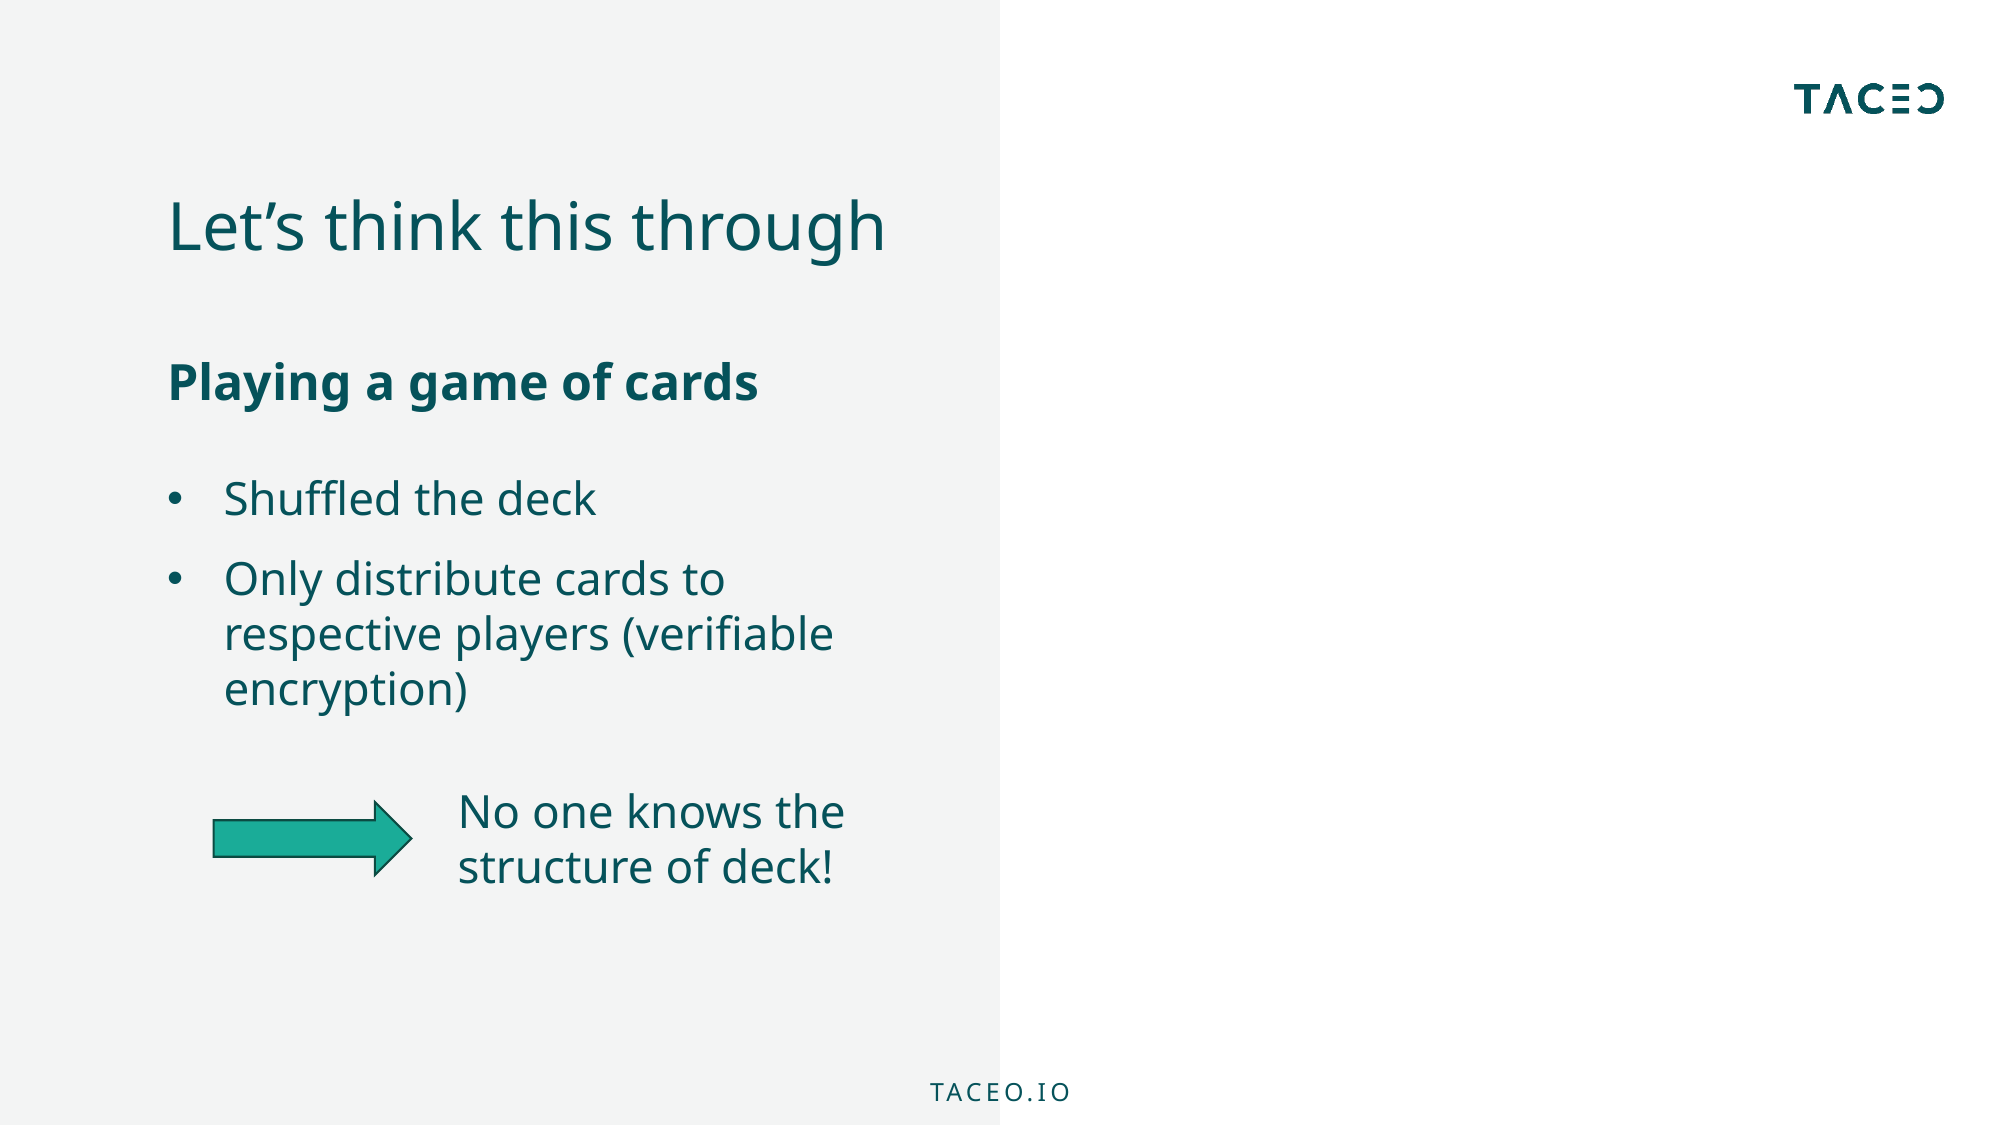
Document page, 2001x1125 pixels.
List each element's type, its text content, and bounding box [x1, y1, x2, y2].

text_box No one knows the structure of deck! [442, 775, 938, 901]
list Shuffled the deck Only distribute cards to respective players (verifiable encryption) [167, 410, 906, 1016]
text_box [212, 799, 413, 878]
footer TACEO.IO [662, 1051, 1338, 1111]
picture [1794, 83, 1944, 114]
list Playing a game of cards [167, 338, 906, 410]
list Let’s think this through [167, 184, 1000, 265]
